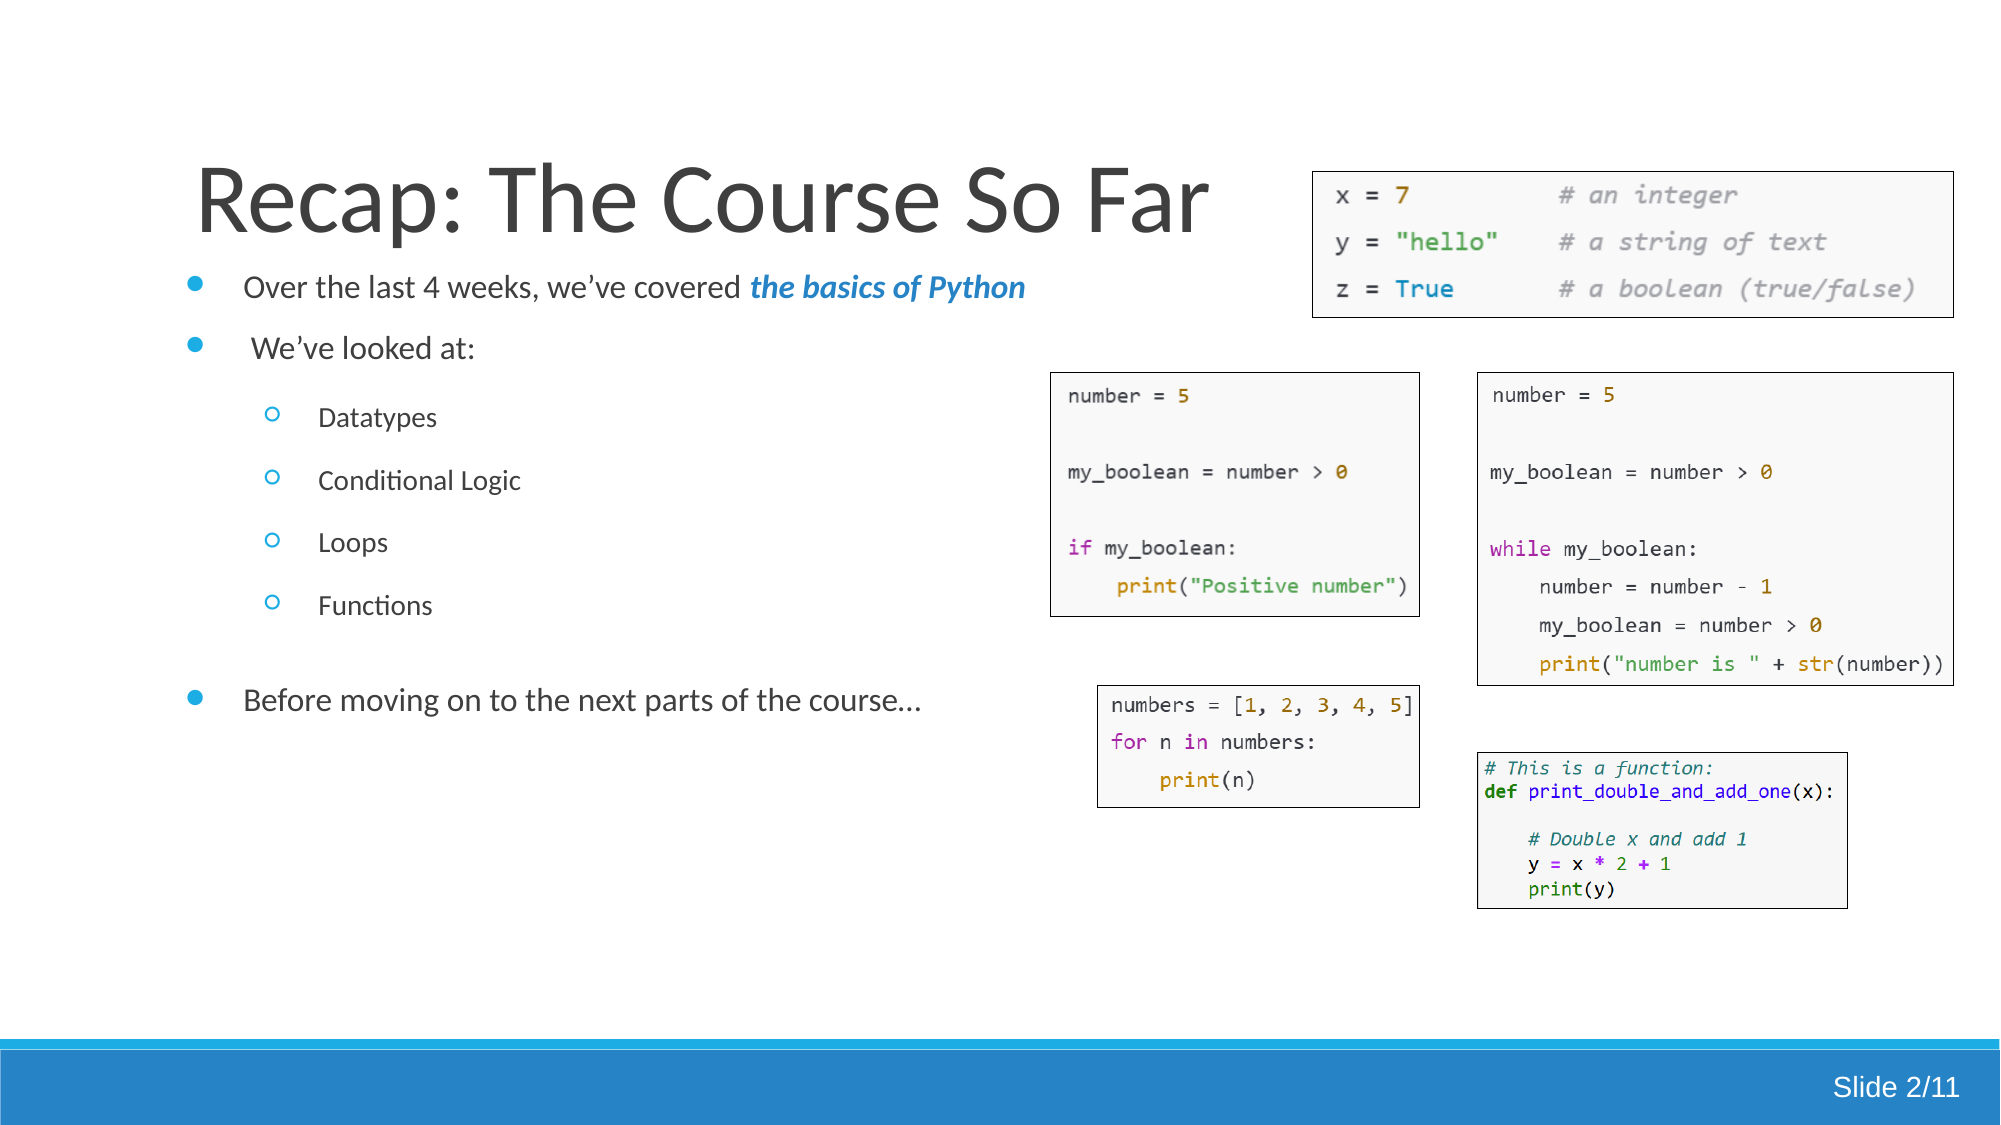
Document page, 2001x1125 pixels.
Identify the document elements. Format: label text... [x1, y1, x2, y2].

picture [1477, 372, 1954, 686]
picture [1312, 171, 1954, 318]
text_box [148, 225, 1956, 332]
title Recap: The Course So Far [180, 22, 1830, 260]
text_box Over the last 4 weeks, we’ve covered the basics of Python We’ve looked at: Datatypes Conditional Logic Loops Functions Before moving on to the next parts of the course… [168, 262, 1182, 847]
picture [1477, 752, 1848, 910]
text_box Slide 2/11 [1817, 1053, 2000, 1125]
picture [1049, 372, 1420, 617]
picture [1097, 684, 1420, 809]
